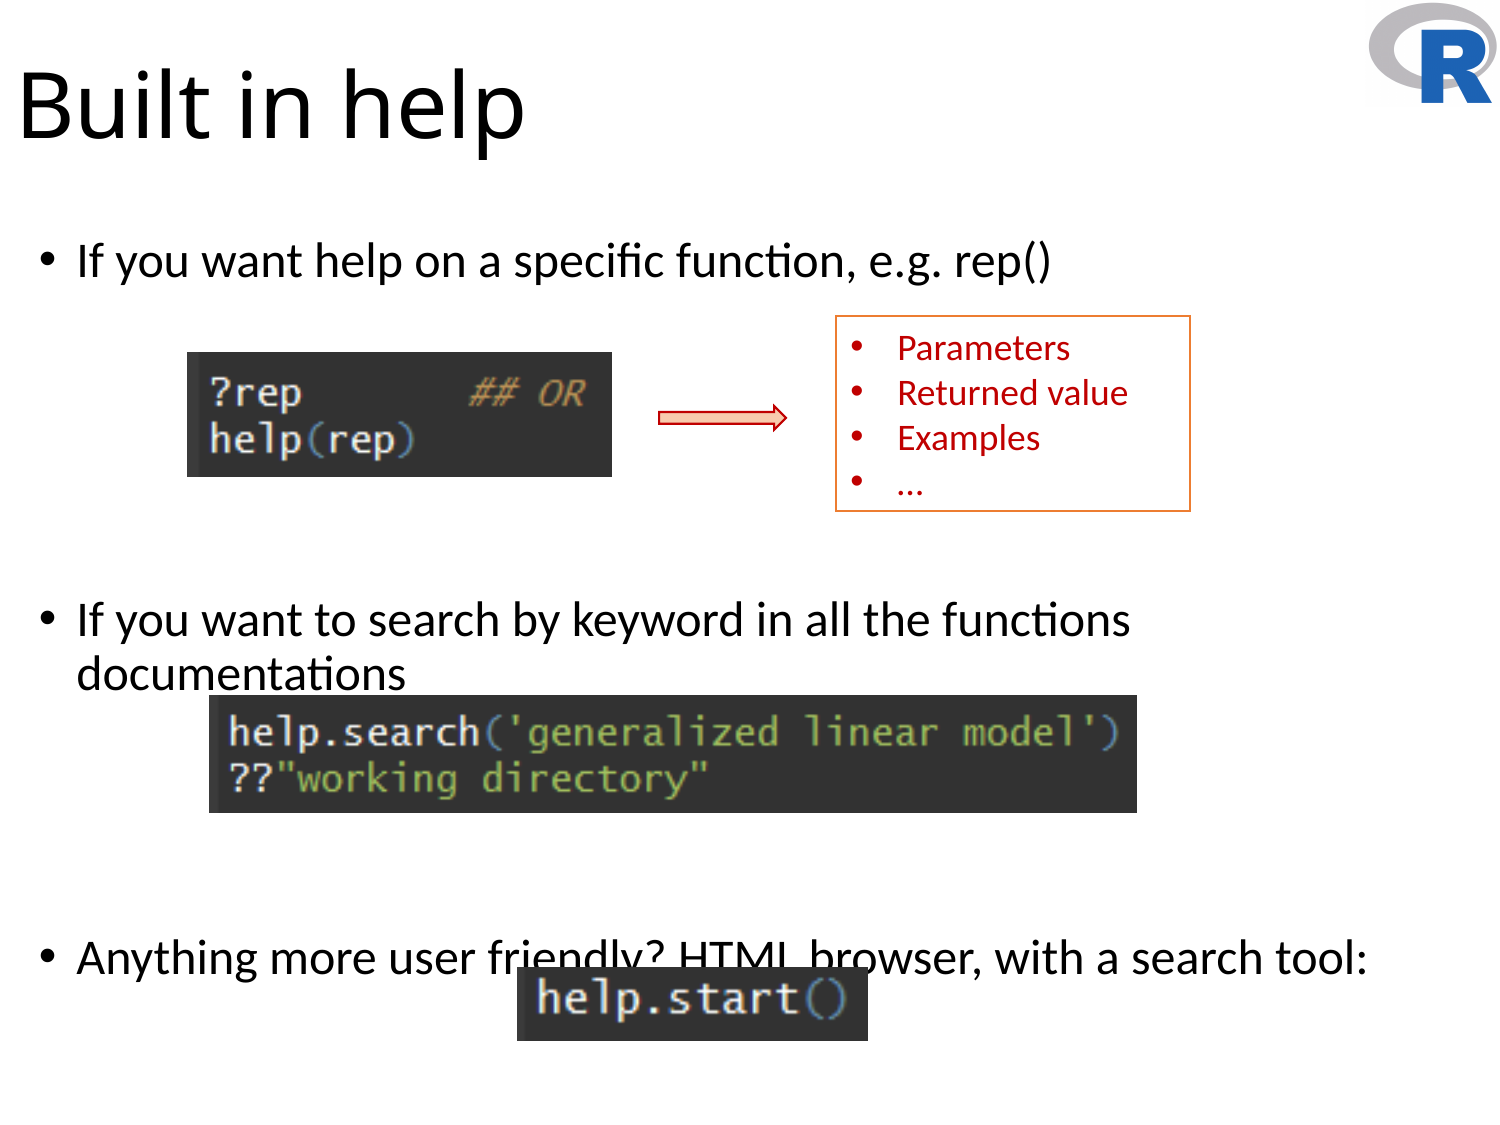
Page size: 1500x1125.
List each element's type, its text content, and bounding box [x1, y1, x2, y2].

picture [1365, 0, 1500, 107]
list If you want help on a specific function, e.g. rep() If you want to search by keyword in all the functions documentations Anything more user friendly? HTML browser, with a search tool: [23, 226, 1477, 994]
text_box Parameters Returned value Examples … [835, 315, 1191, 512]
picture [187, 352, 612, 477]
picture [517, 967, 868, 1041]
picture [209, 695, 1137, 813]
text_box [658, 403, 788, 433]
text_box Built in help [0, 0, 1500, 218]
